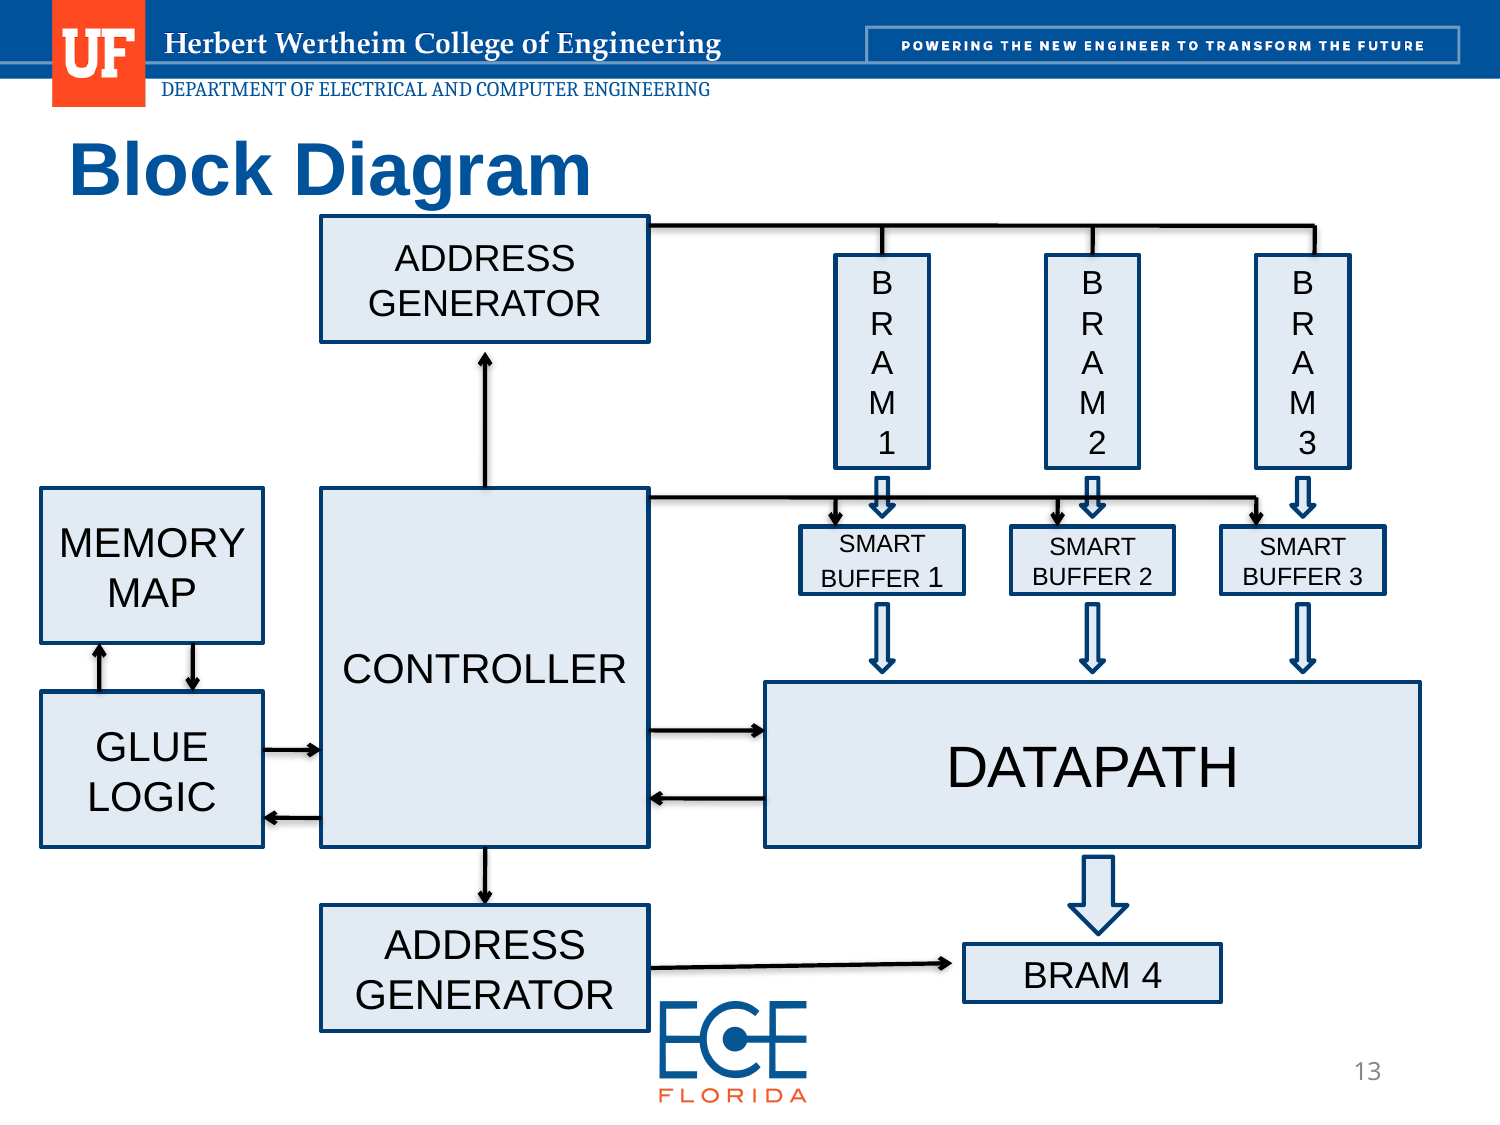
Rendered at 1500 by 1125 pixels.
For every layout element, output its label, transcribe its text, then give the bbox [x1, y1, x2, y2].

title Block Diagram [53, 113, 1477, 280]
picture [623, 1032, 834, 1125]
slide_number 13 [1059, 1042, 1397, 1103]
picture [0, 0, 1500, 107]
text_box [40, 215, 1420, 1032]
